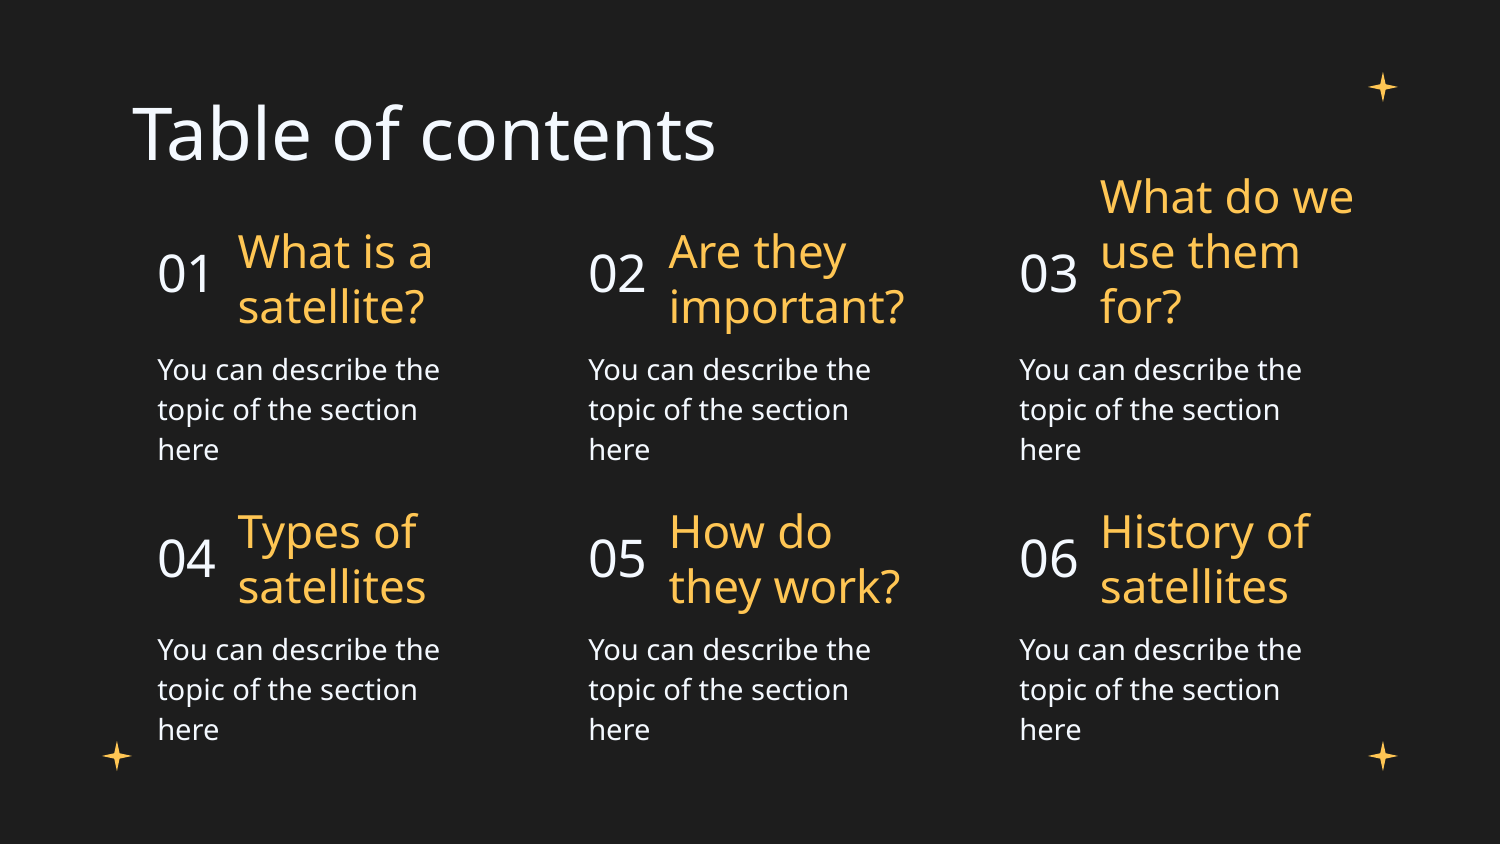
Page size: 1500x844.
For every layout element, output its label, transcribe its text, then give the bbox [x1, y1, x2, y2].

title 05 [573, 520, 653, 594]
subtitle What do we use them for? [1084, 218, 1404, 348]
title 02 [573, 235, 653, 309]
title 04 [142, 520, 222, 594]
subtitle You can describe the topic of the section here [573, 330, 927, 425]
subtitle You can describe the topic of the section here [1004, 610, 1358, 705]
subtitle What is a satellite? [222, 218, 496, 348]
subtitle Are they important? [653, 218, 927, 348]
title Table of contents [116, 72, 1383, 167]
subtitle Types of satellites [222, 498, 496, 628]
subtitle You can describe the topic of the section here [142, 610, 496, 705]
subtitle How do they work? [653, 498, 927, 628]
title 06 [1004, 520, 1084, 594]
subtitle History of satellites [1084, 498, 1404, 628]
title 01 [142, 235, 222, 309]
subtitle You can describe the topic of the section here [573, 610, 927, 705]
subtitle You can describe the topic of the section here [142, 330, 496, 425]
title 03 [1004, 235, 1084, 309]
subtitle You can describe the topic of the section here [1004, 330, 1358, 425]
